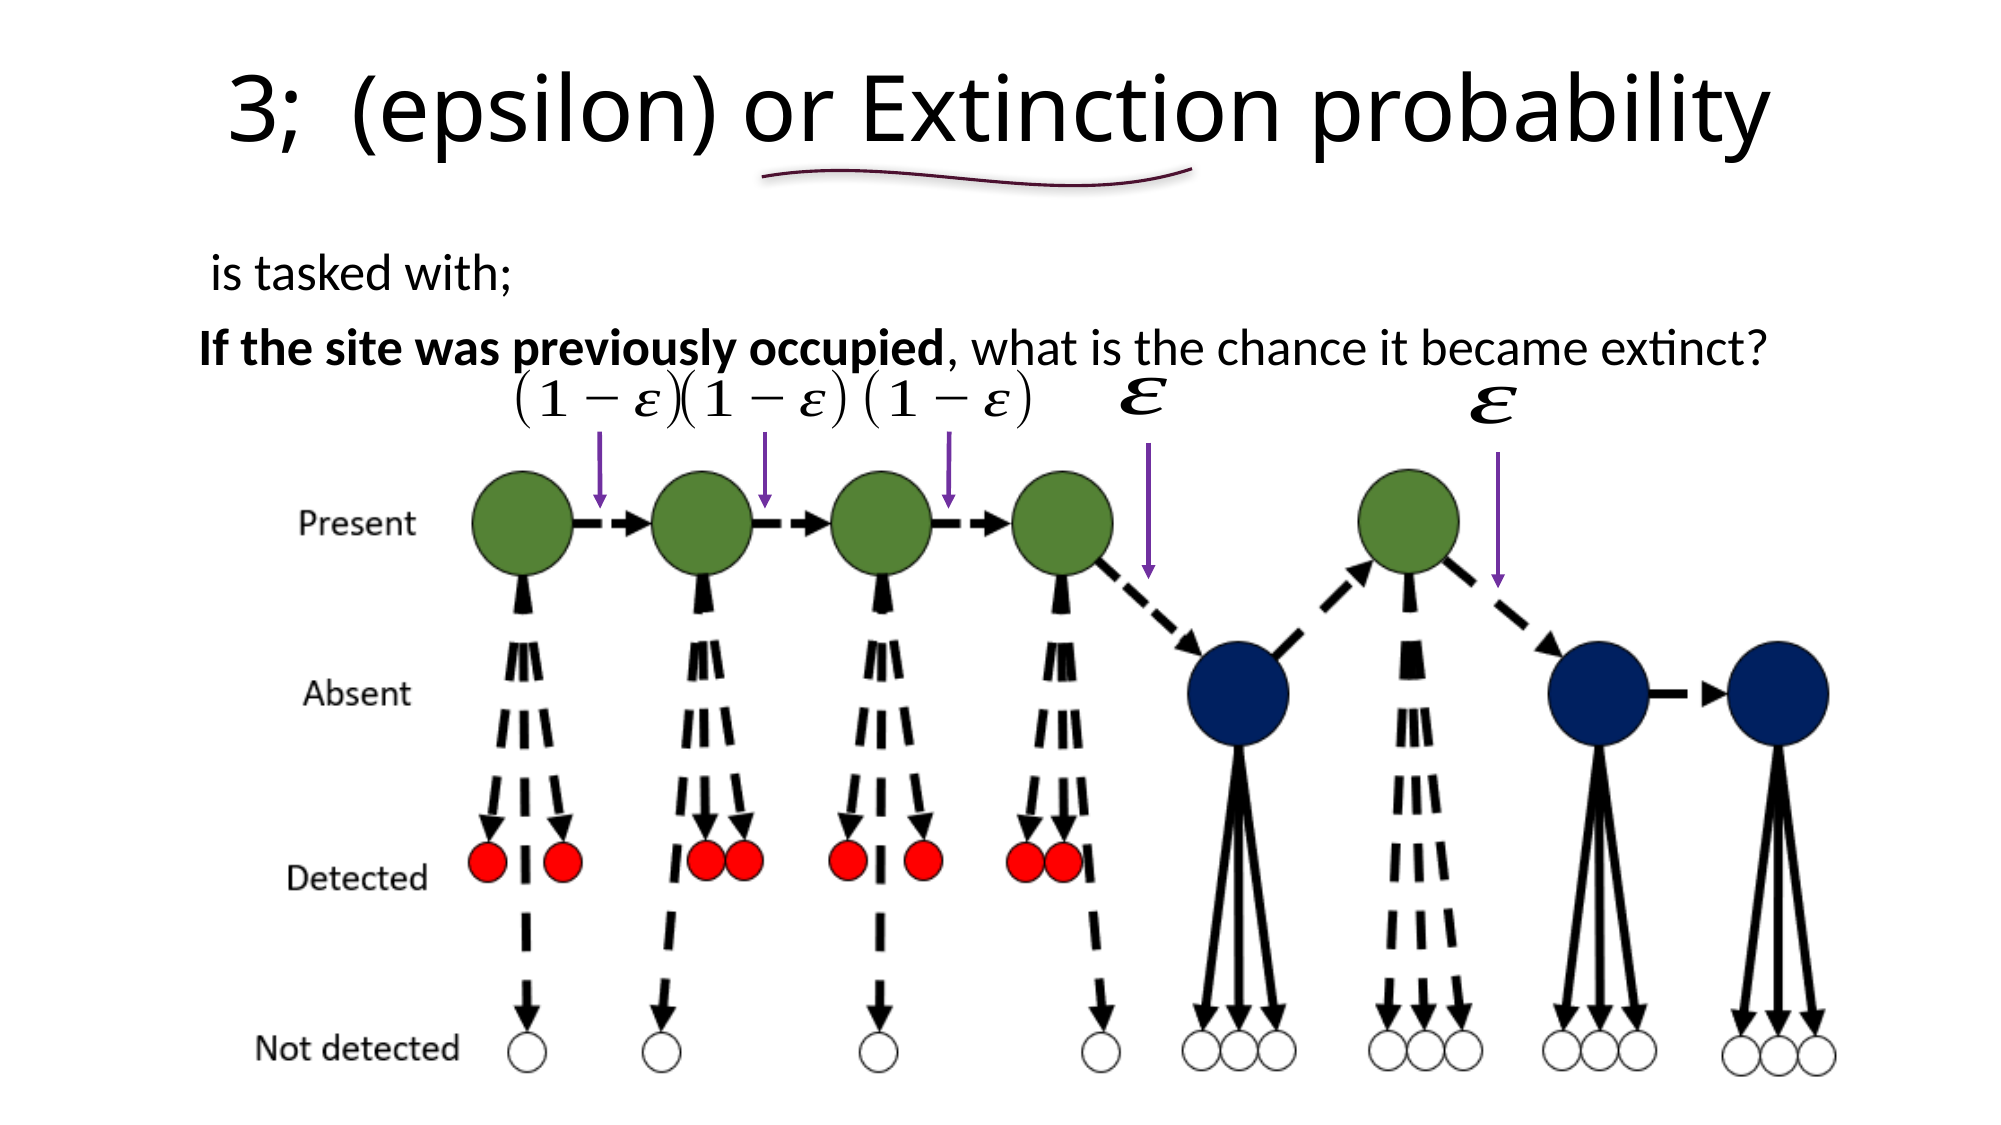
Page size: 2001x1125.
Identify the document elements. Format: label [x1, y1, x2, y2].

picture [228, 458, 1857, 1091]
text_box [761, 168, 1193, 186]
